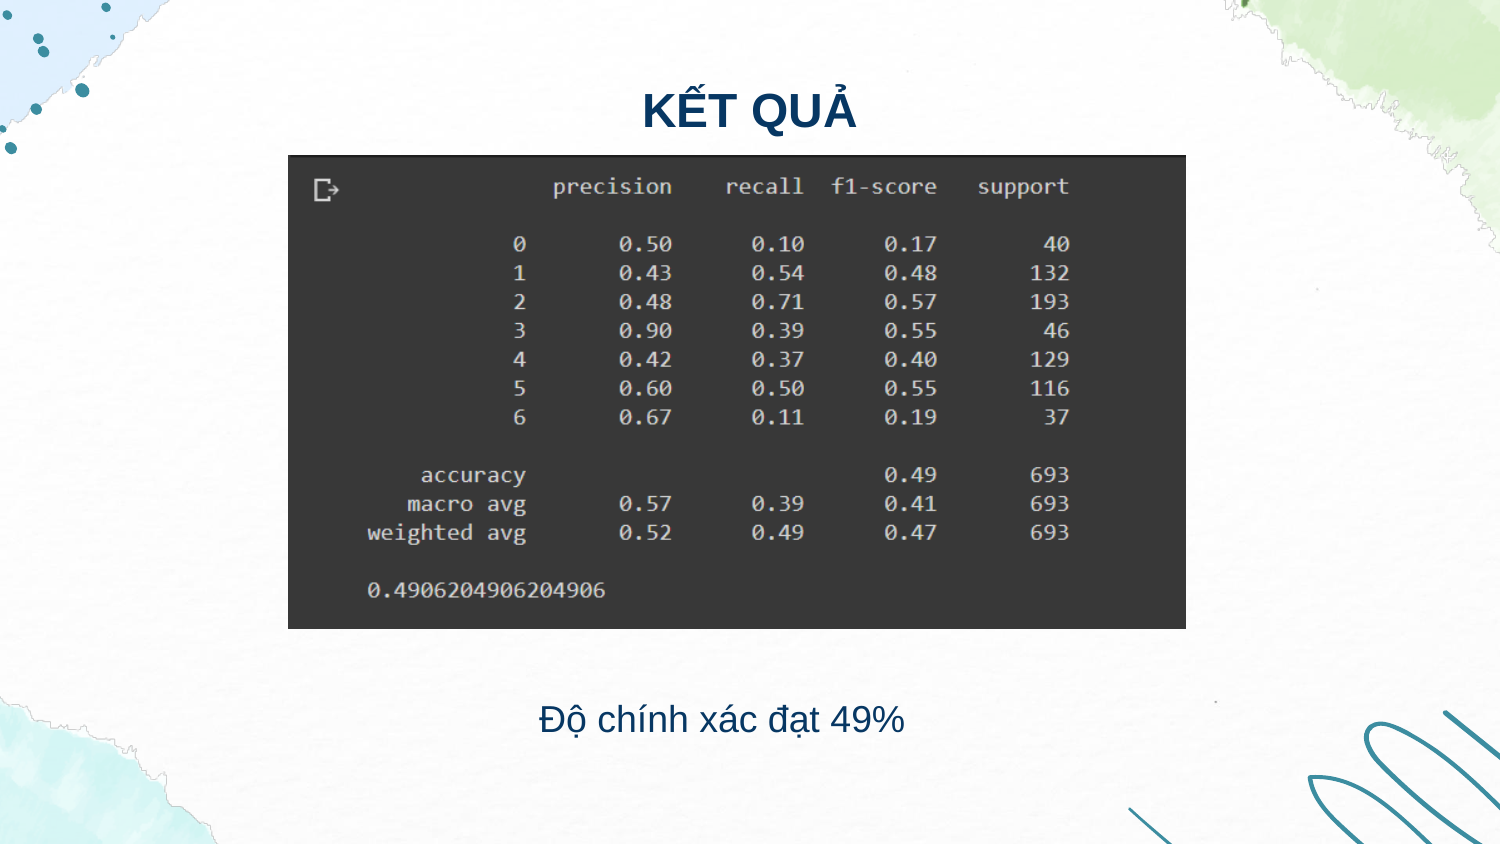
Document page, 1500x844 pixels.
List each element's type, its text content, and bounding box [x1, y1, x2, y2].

picture [0, 627, 261, 844]
picture [0, 0, 1500, 844]
picture [1313, 779, 1425, 844]
text_box KẾT QUẢ [120, 61, 1380, 156]
picture [1369, 726, 1500, 844]
text_box Độ chính xác đạt 49% [180, 640, 1265, 796]
